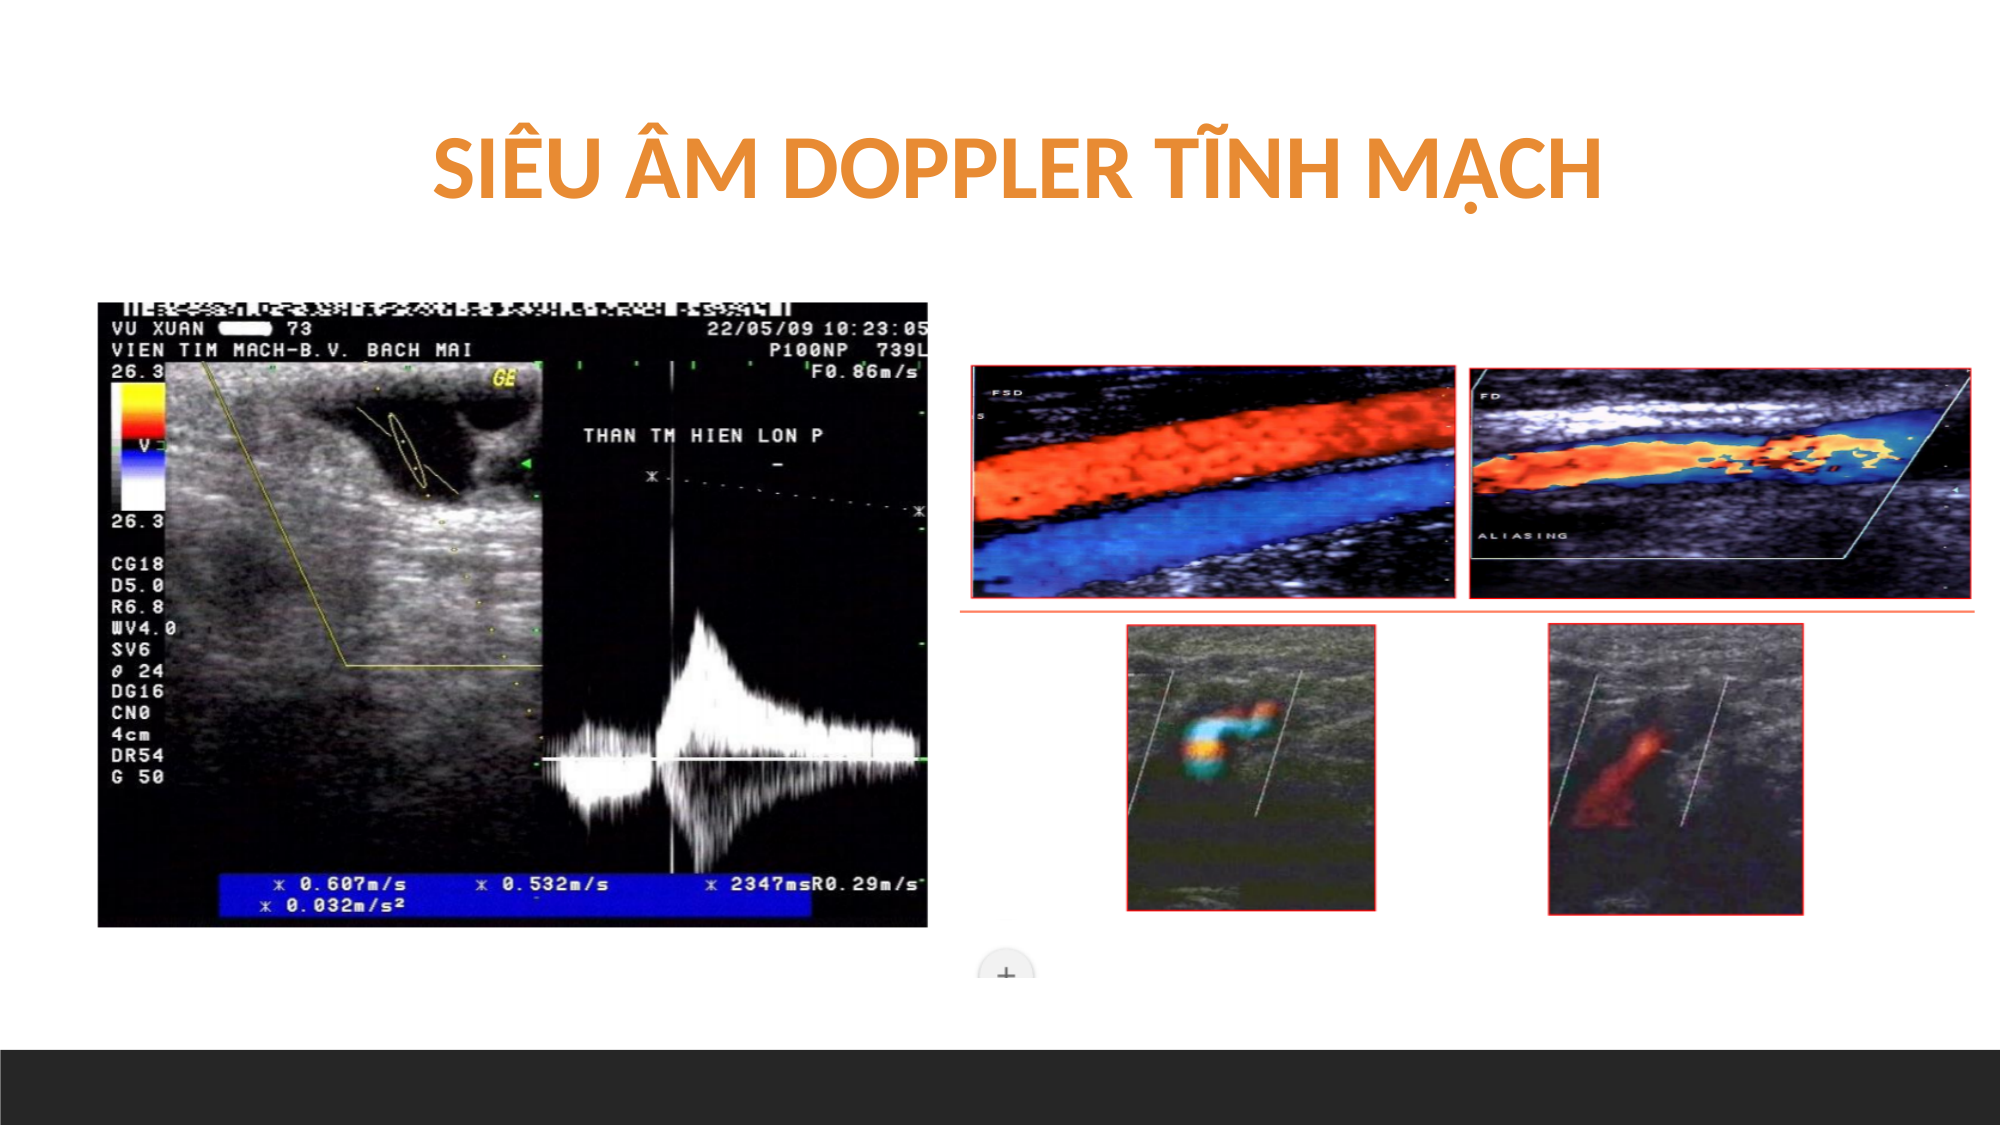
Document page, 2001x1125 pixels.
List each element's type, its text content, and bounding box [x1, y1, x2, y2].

text_box SIÊU ÂM DOPPLER TĨNH MẠCH [156, 59, 1882, 278]
picture [0, 276, 1976, 979]
